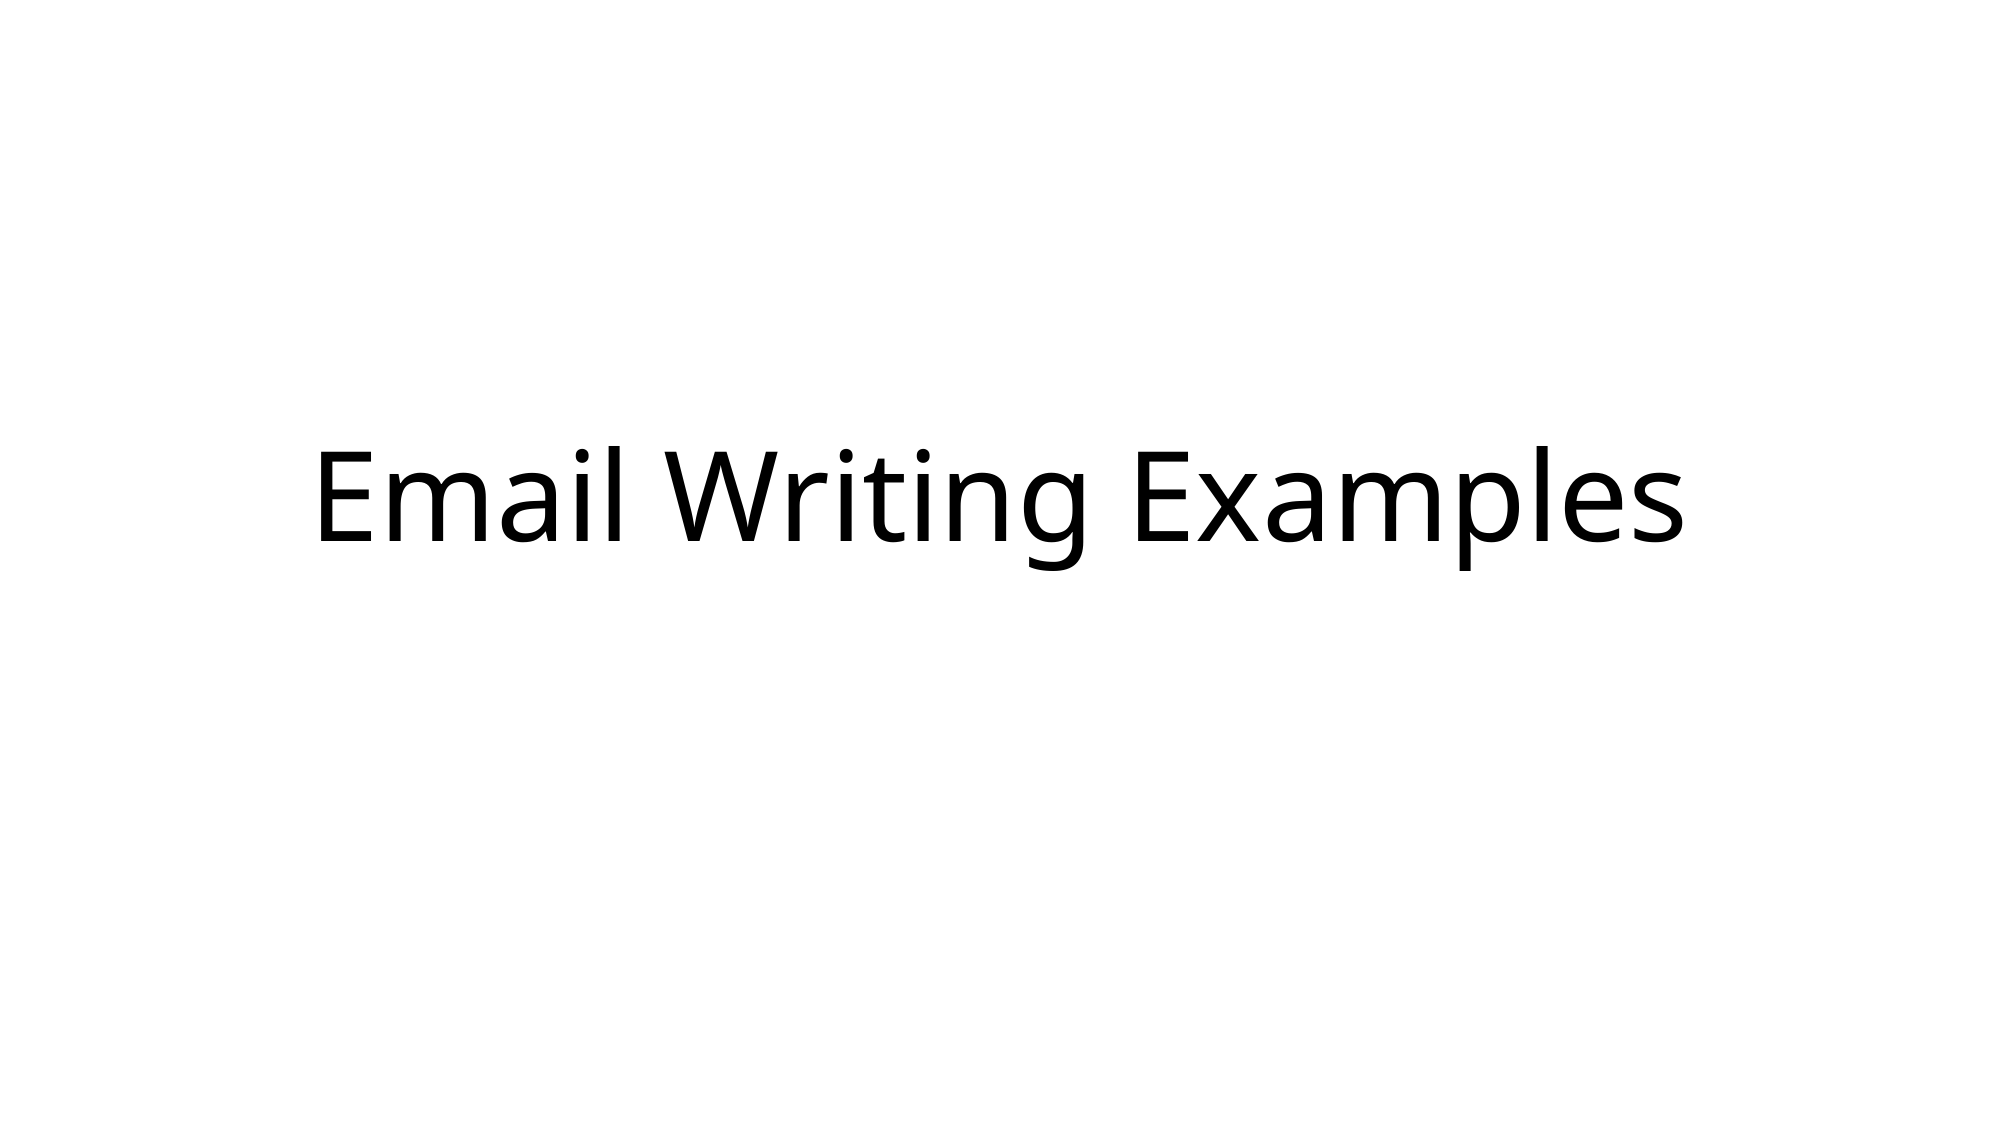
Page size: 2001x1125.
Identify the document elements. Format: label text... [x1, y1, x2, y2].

title Email Writing Examples [249, 184, 1750, 576]
